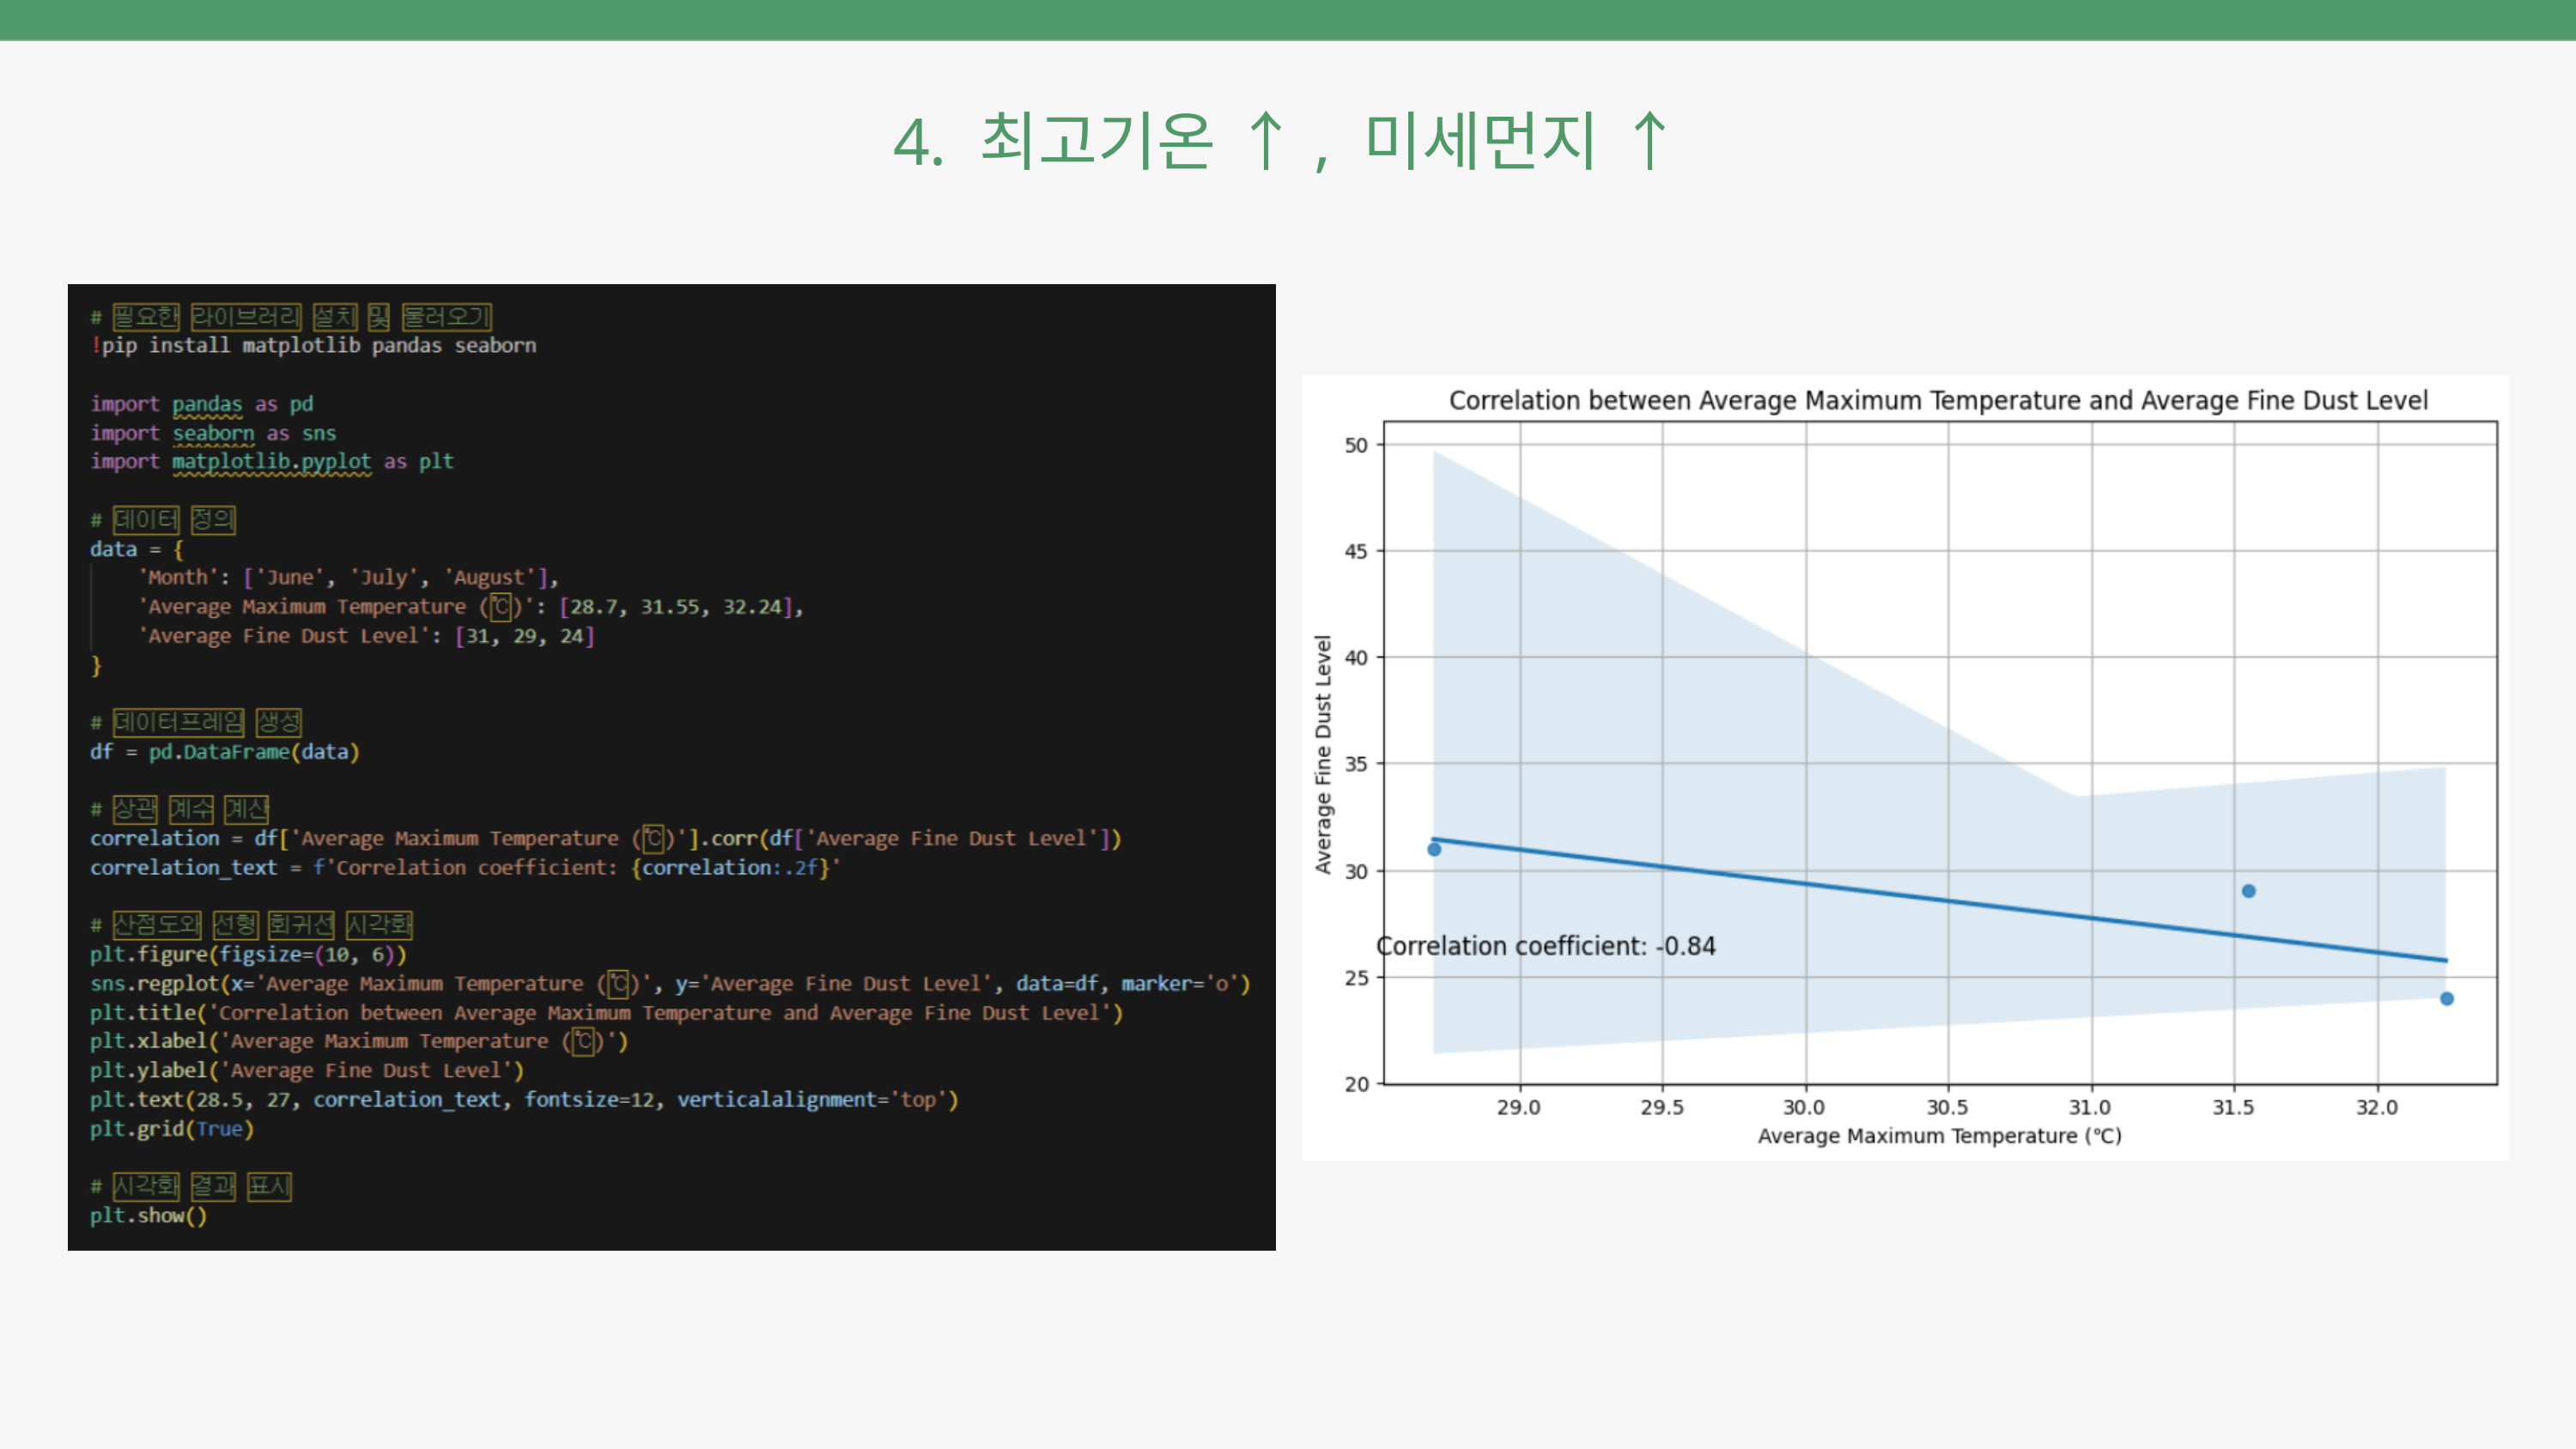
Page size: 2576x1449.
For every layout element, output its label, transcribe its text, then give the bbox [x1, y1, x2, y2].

picture [1302, 375, 2511, 1161]
text_box 4. 최고기온 ↑, 미세먼지 ↑ [361, 96, 2215, 188]
picture [67, 283, 1276, 1251]
picture [0, 0, 2576, 42]
